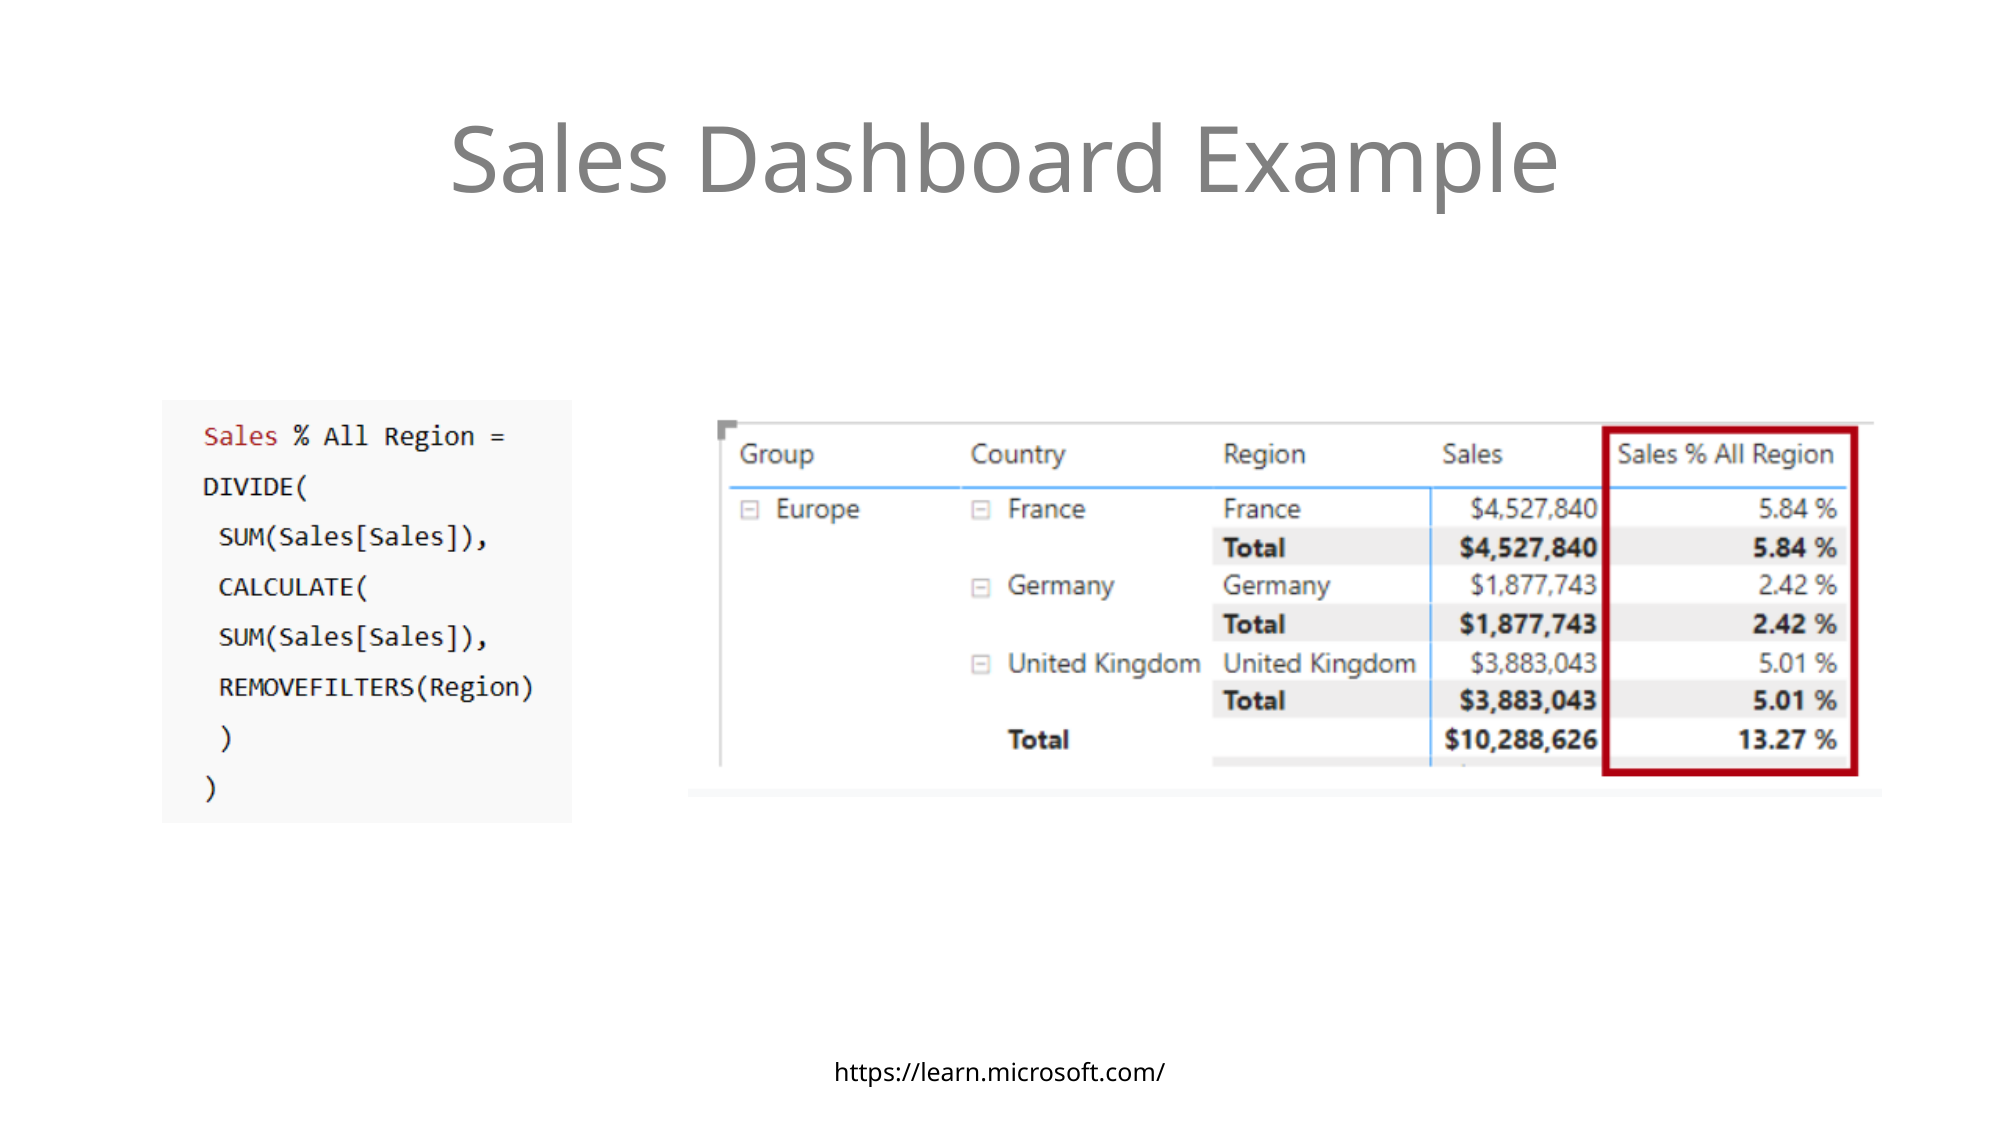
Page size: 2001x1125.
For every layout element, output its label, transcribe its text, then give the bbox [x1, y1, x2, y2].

picture [162, 400, 572, 823]
text_box https://learn.microsoft.com/ [500, 1049, 1500, 1095]
picture [688, 400, 1882, 797]
title Sales Dashboard Example [0, 54, 2000, 272]
